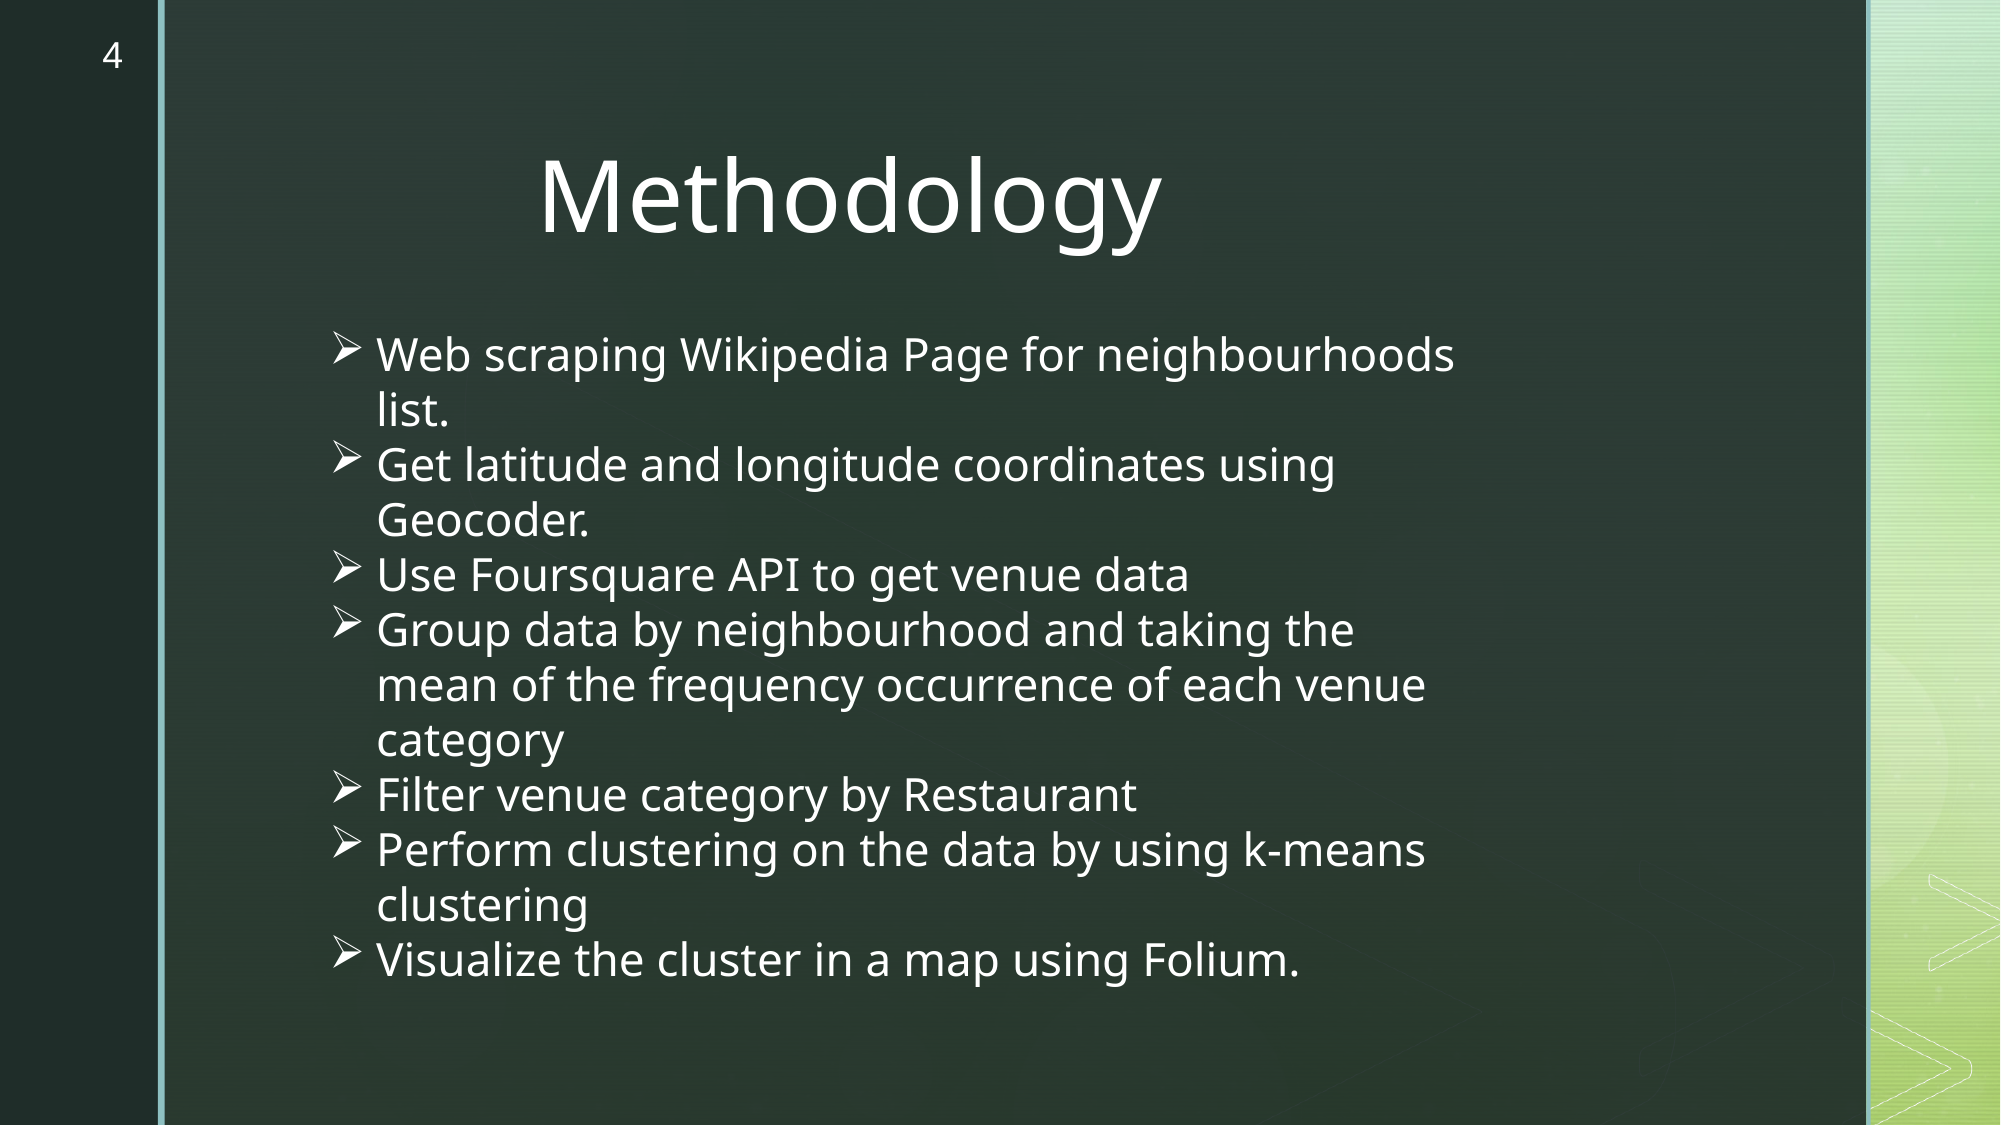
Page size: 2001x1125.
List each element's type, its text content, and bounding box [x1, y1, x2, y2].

picture [1871, 0, 2001, 1125]
slide_number 4 [25, 26, 131, 80]
text_box Web scraping Wikipedia Page for neighbourhoods list. Get latitude and longitude coordinates using Geocoder. Use Foursquare API to get venue data Group data by neighbourhood and taking the mean of the frequency occurrence of each venue category Filter venue category by Restaurant Perform clustering on the data by using k-means clustering Visualize the cluster in a map using Folium. [314, 318, 1473, 993]
text_box Methodology [329, 125, 1371, 260]
